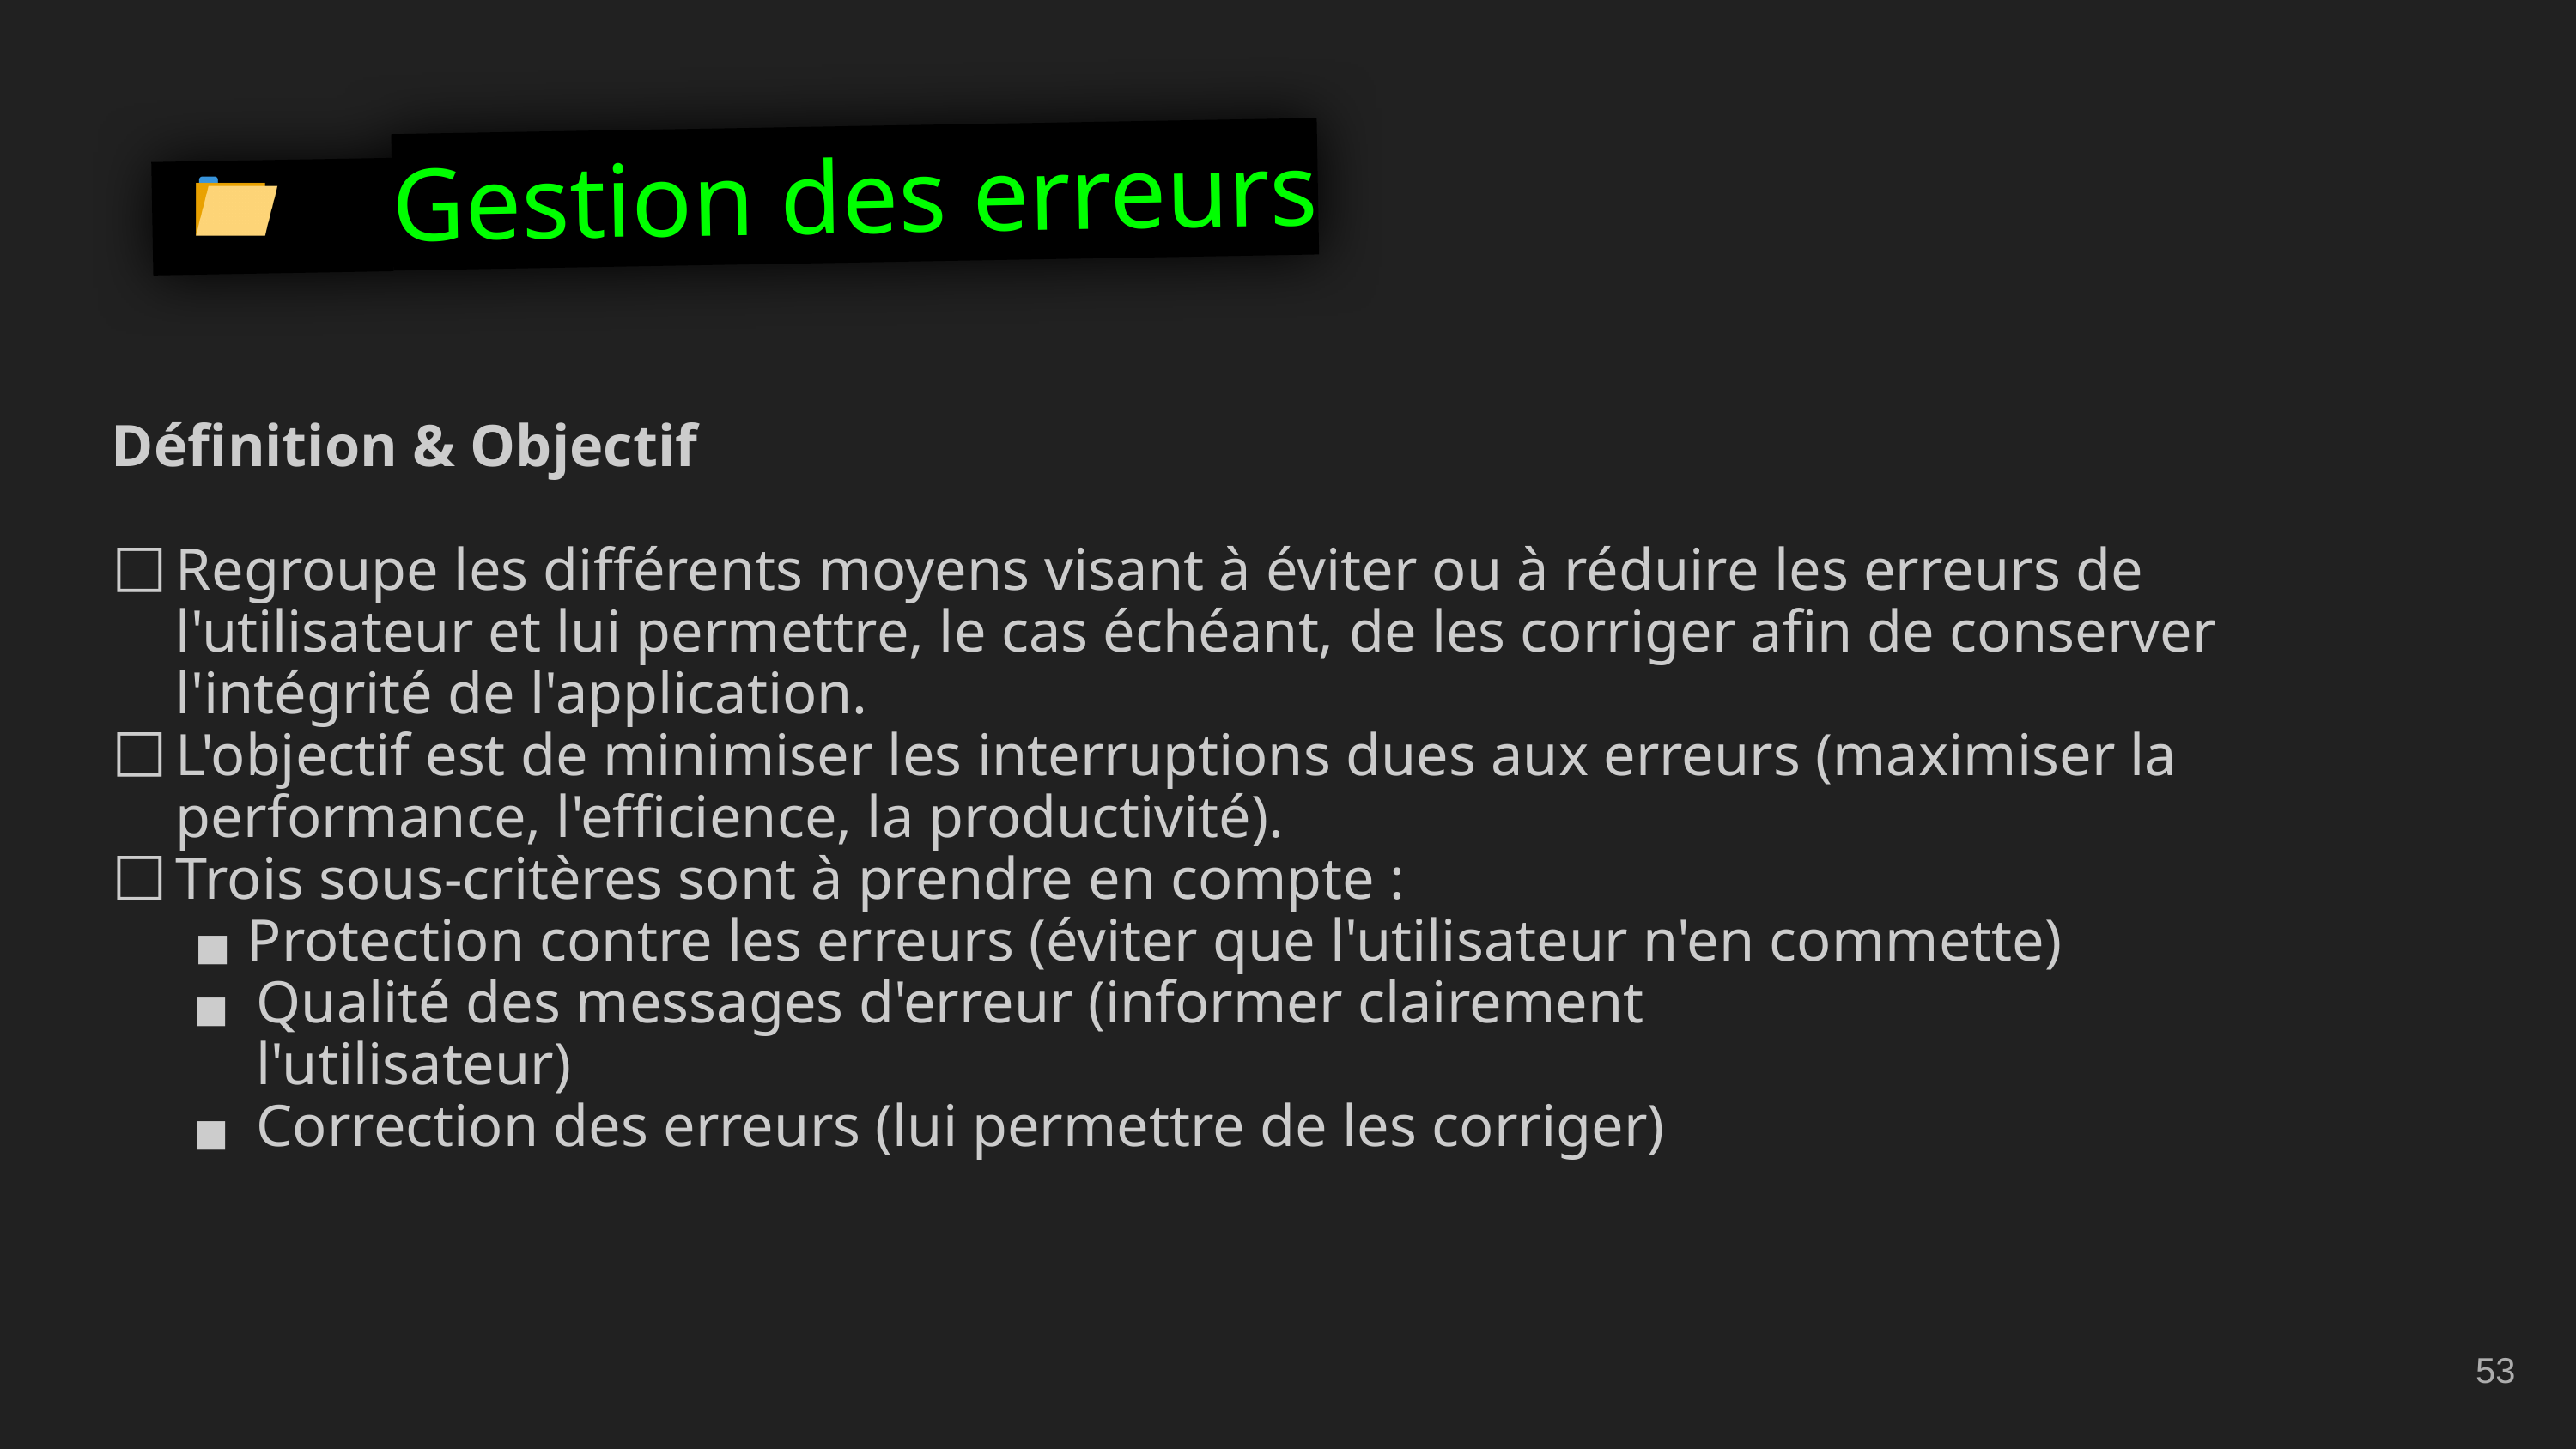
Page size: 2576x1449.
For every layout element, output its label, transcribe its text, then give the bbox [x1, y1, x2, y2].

picture [187, 156, 288, 256]
list Définition & Objectif Regroupe les différents moyens visant à éviter ou à réduire les erreurs de l'utilisateur et lui permettre, le cas échéant, de les corriger afin de conserver l'intégrité de l'application. L'objectif est de minimiser les interruptions dues aux erreurs (maximiser la performance, l'efficience, la productivité). Trois sous-critères sont à prendre en compte : Protection contre les erreurs (éviter que l'utilisateur n'en commette) Qualité des messages d'erreur (informer clairement l'utilisateur) Correction des erreurs (lui permettre de les corriger) [0, 324, 2301, 1313]
title Gestion des erreurs [86, 104, 2490, 308]
slide_number ‹#› [2386, 1313, 2542, 1425]
